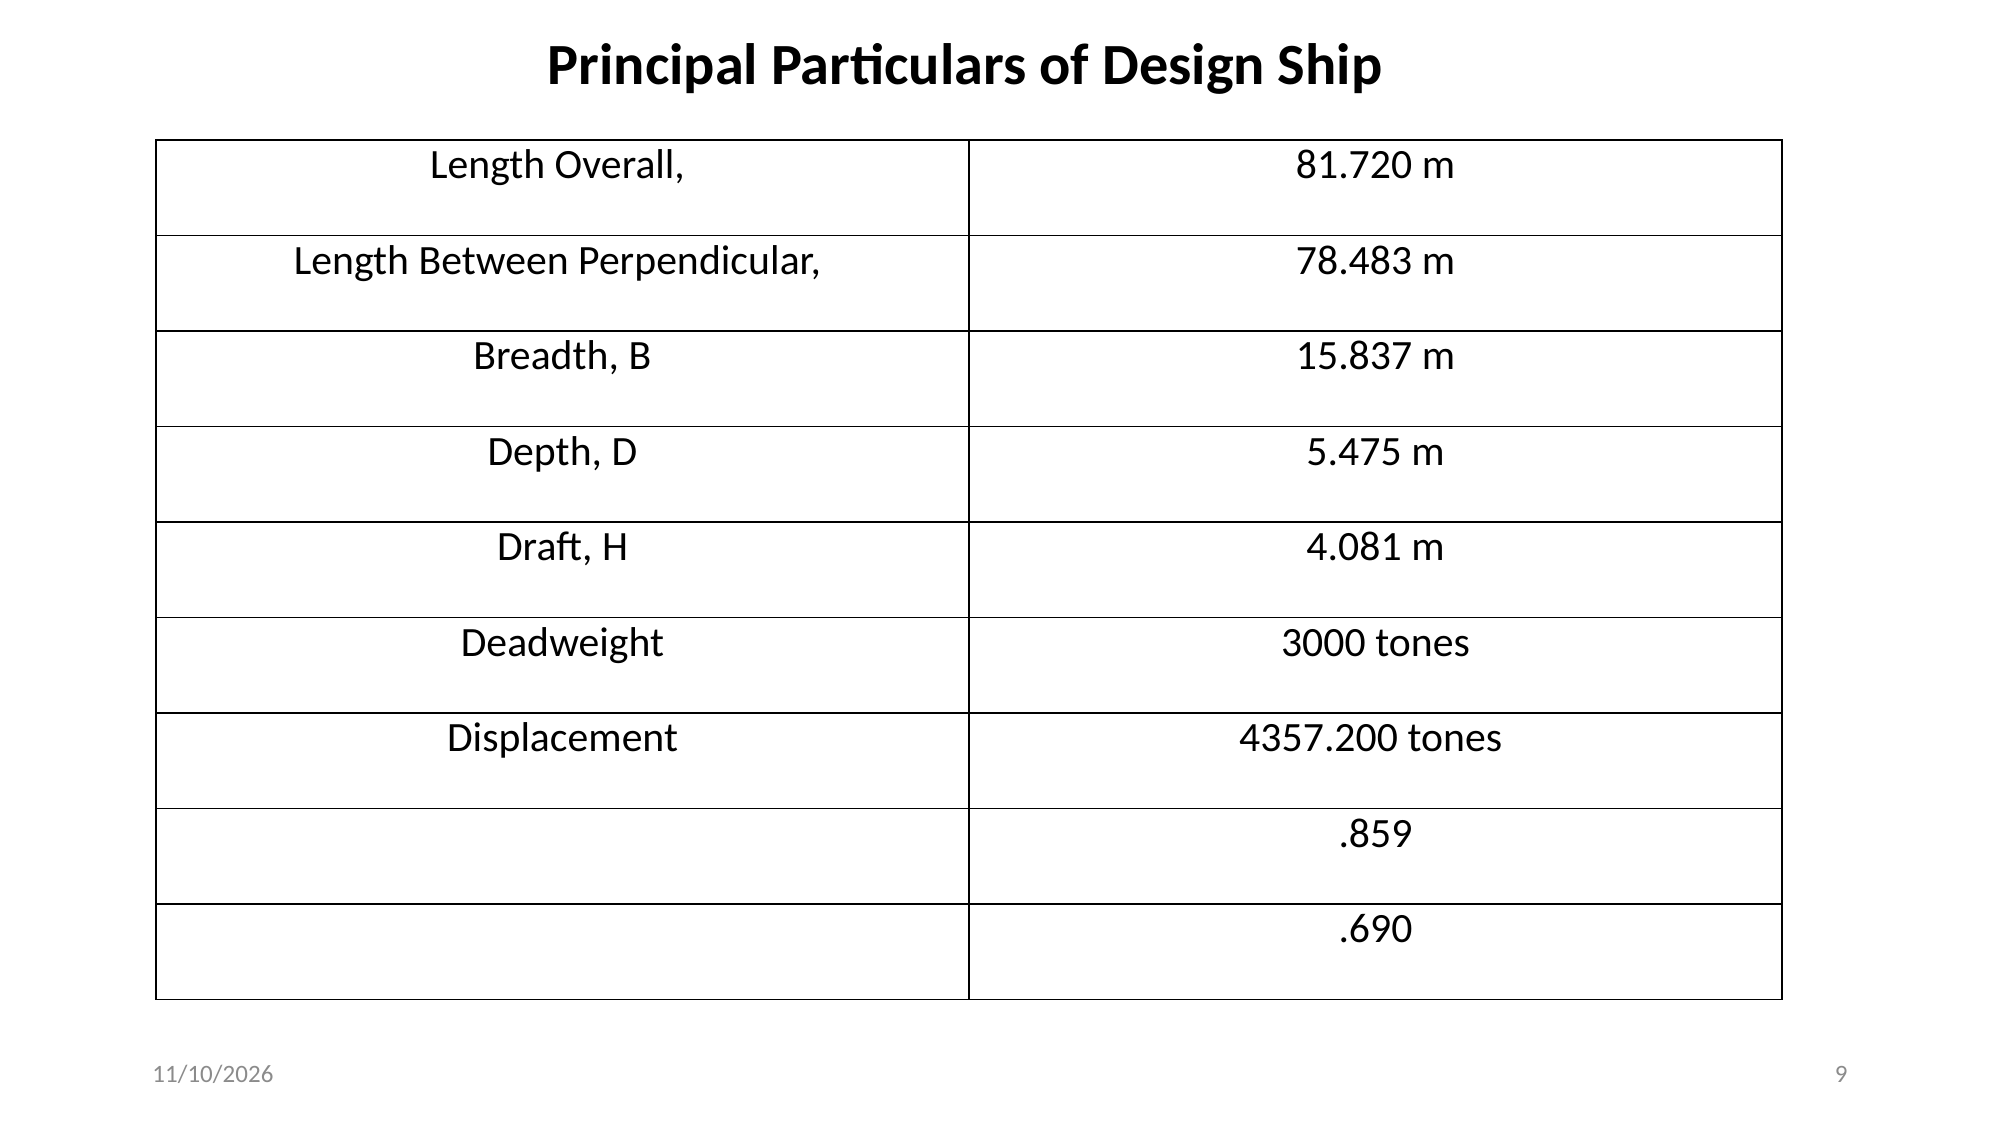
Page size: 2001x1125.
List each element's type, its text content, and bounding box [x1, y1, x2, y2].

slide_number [137, 1042, 588, 1103]
text_box Principal Particulars of Design Ship [533, 19, 2000, 104]
slide_number 9 [1412, 1042, 1863, 1103]
